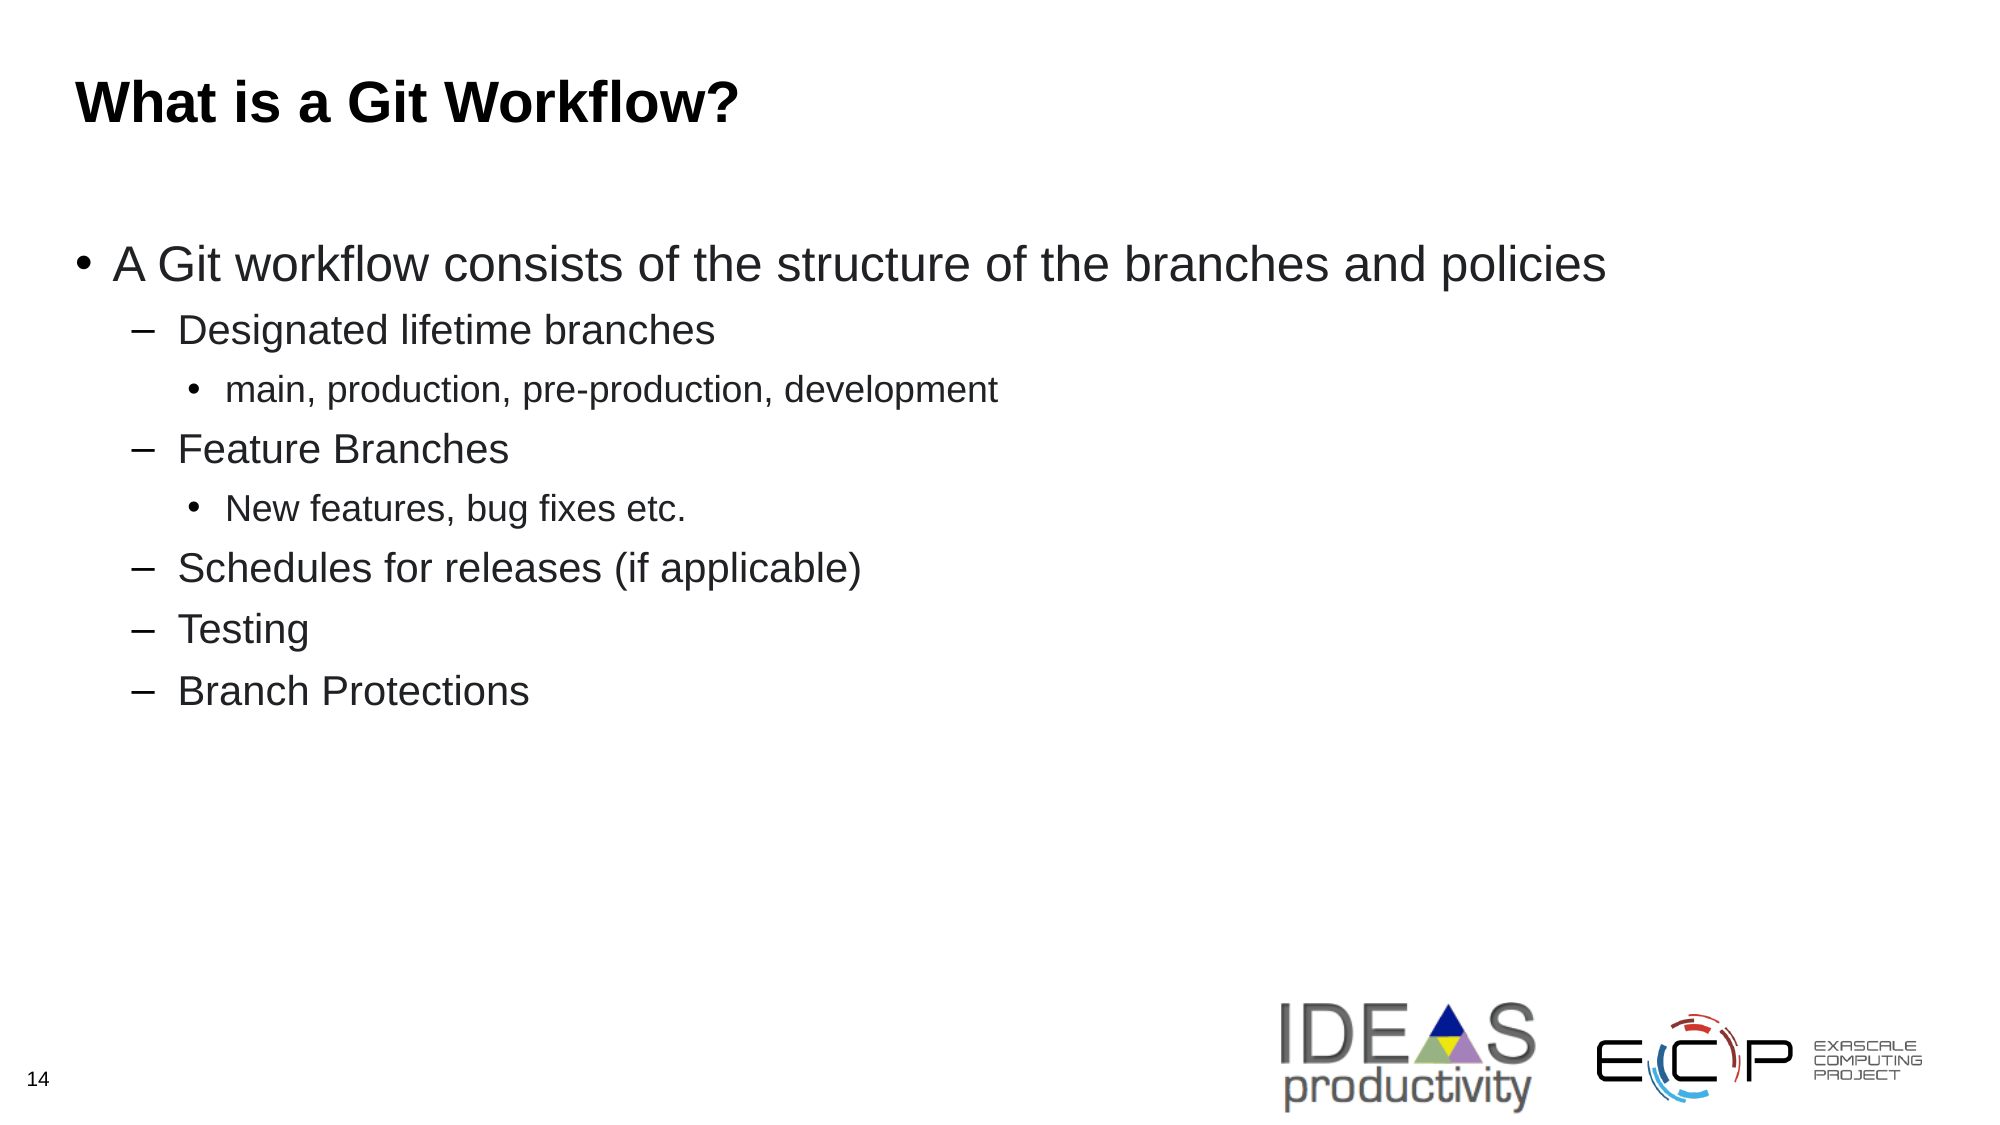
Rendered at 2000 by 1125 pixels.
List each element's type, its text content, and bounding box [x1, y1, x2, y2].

list A Git workflow consists of the structure of the branches and policies Designated lifetime branches main, production, pre-production, development Feature Branches New features, bug fixes etc. Schedules for releases (if applicable) Testing Branch Protections [59, 230, 1926, 895]
picture [1597, 1014, 1922, 1103]
picture [1280, 1002, 1537, 1114]
title What is a Git Workflow? [59, 67, 1926, 218]
